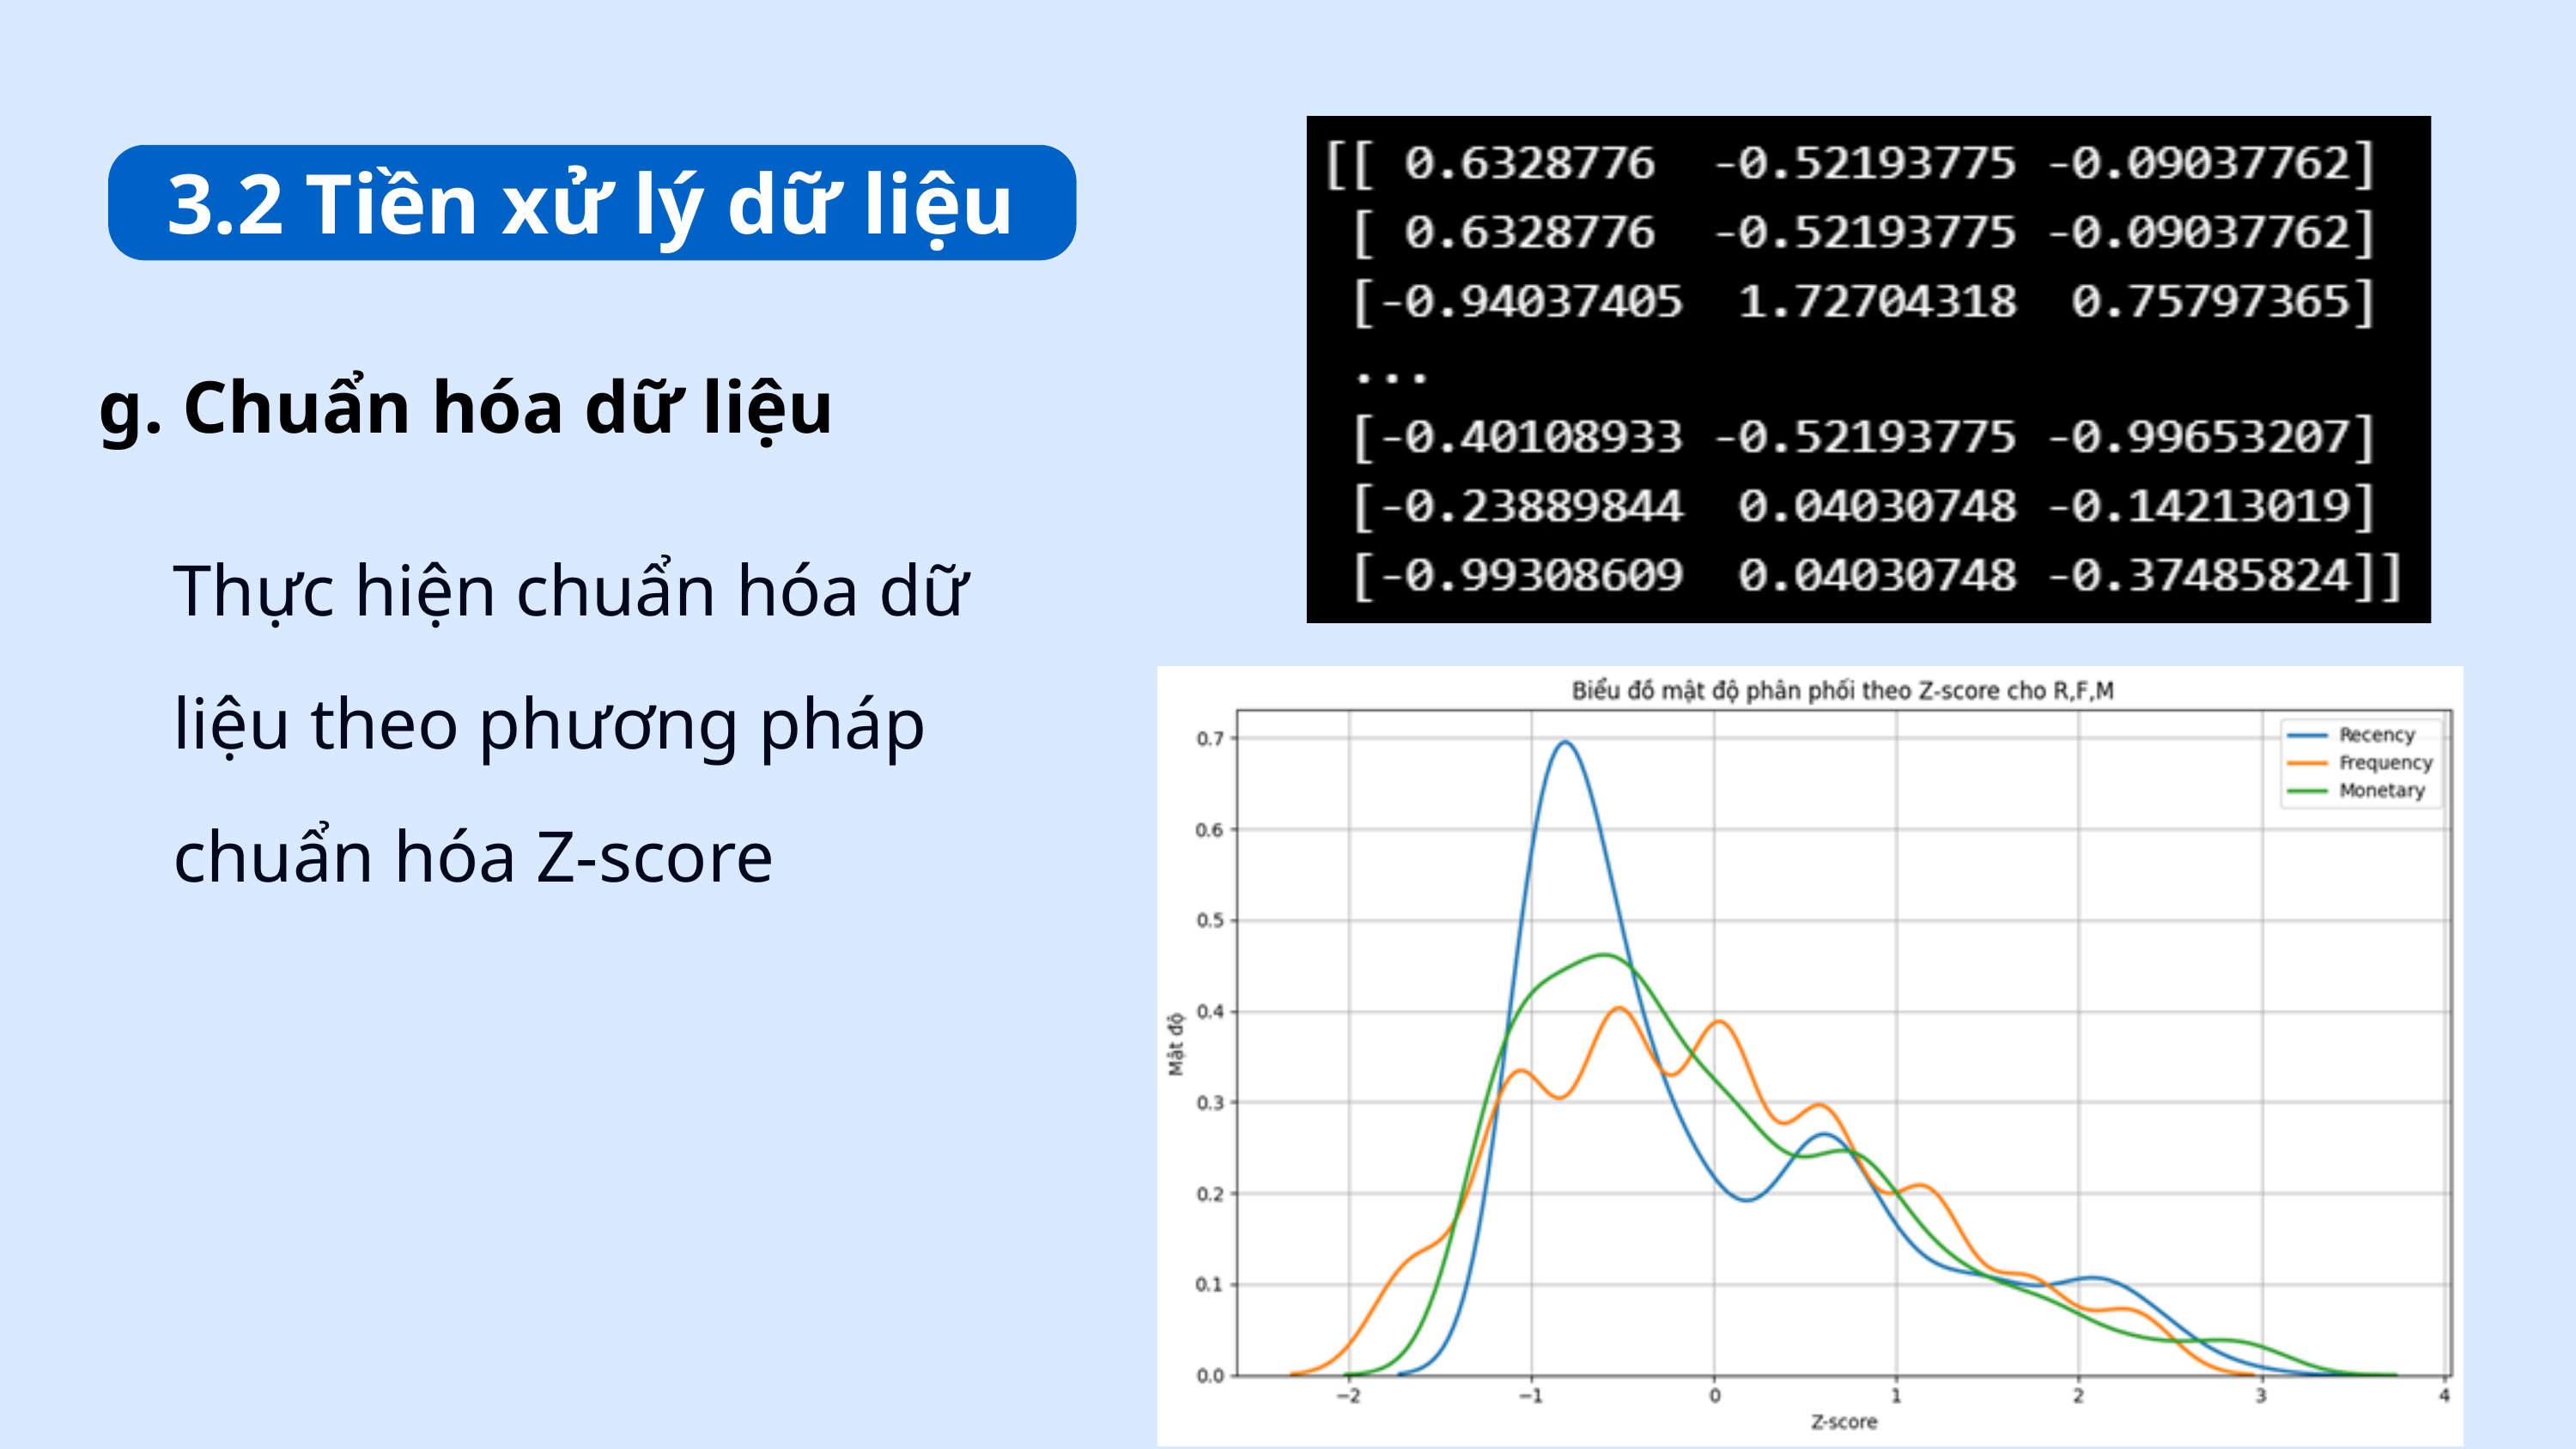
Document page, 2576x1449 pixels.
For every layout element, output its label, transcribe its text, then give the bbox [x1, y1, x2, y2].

text_box [1157, 666, 2464, 1446]
text_box Thực hiện chuẩn hóa dữ liệu theo phương pháp chuẩn hóa Z-score [173, 496, 1082, 897]
text_box [1306, 116, 2432, 624]
text_box g. Chuẩn hóa dữ liệu [98, 372, 1288, 448]
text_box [107, 144, 1077, 261]
